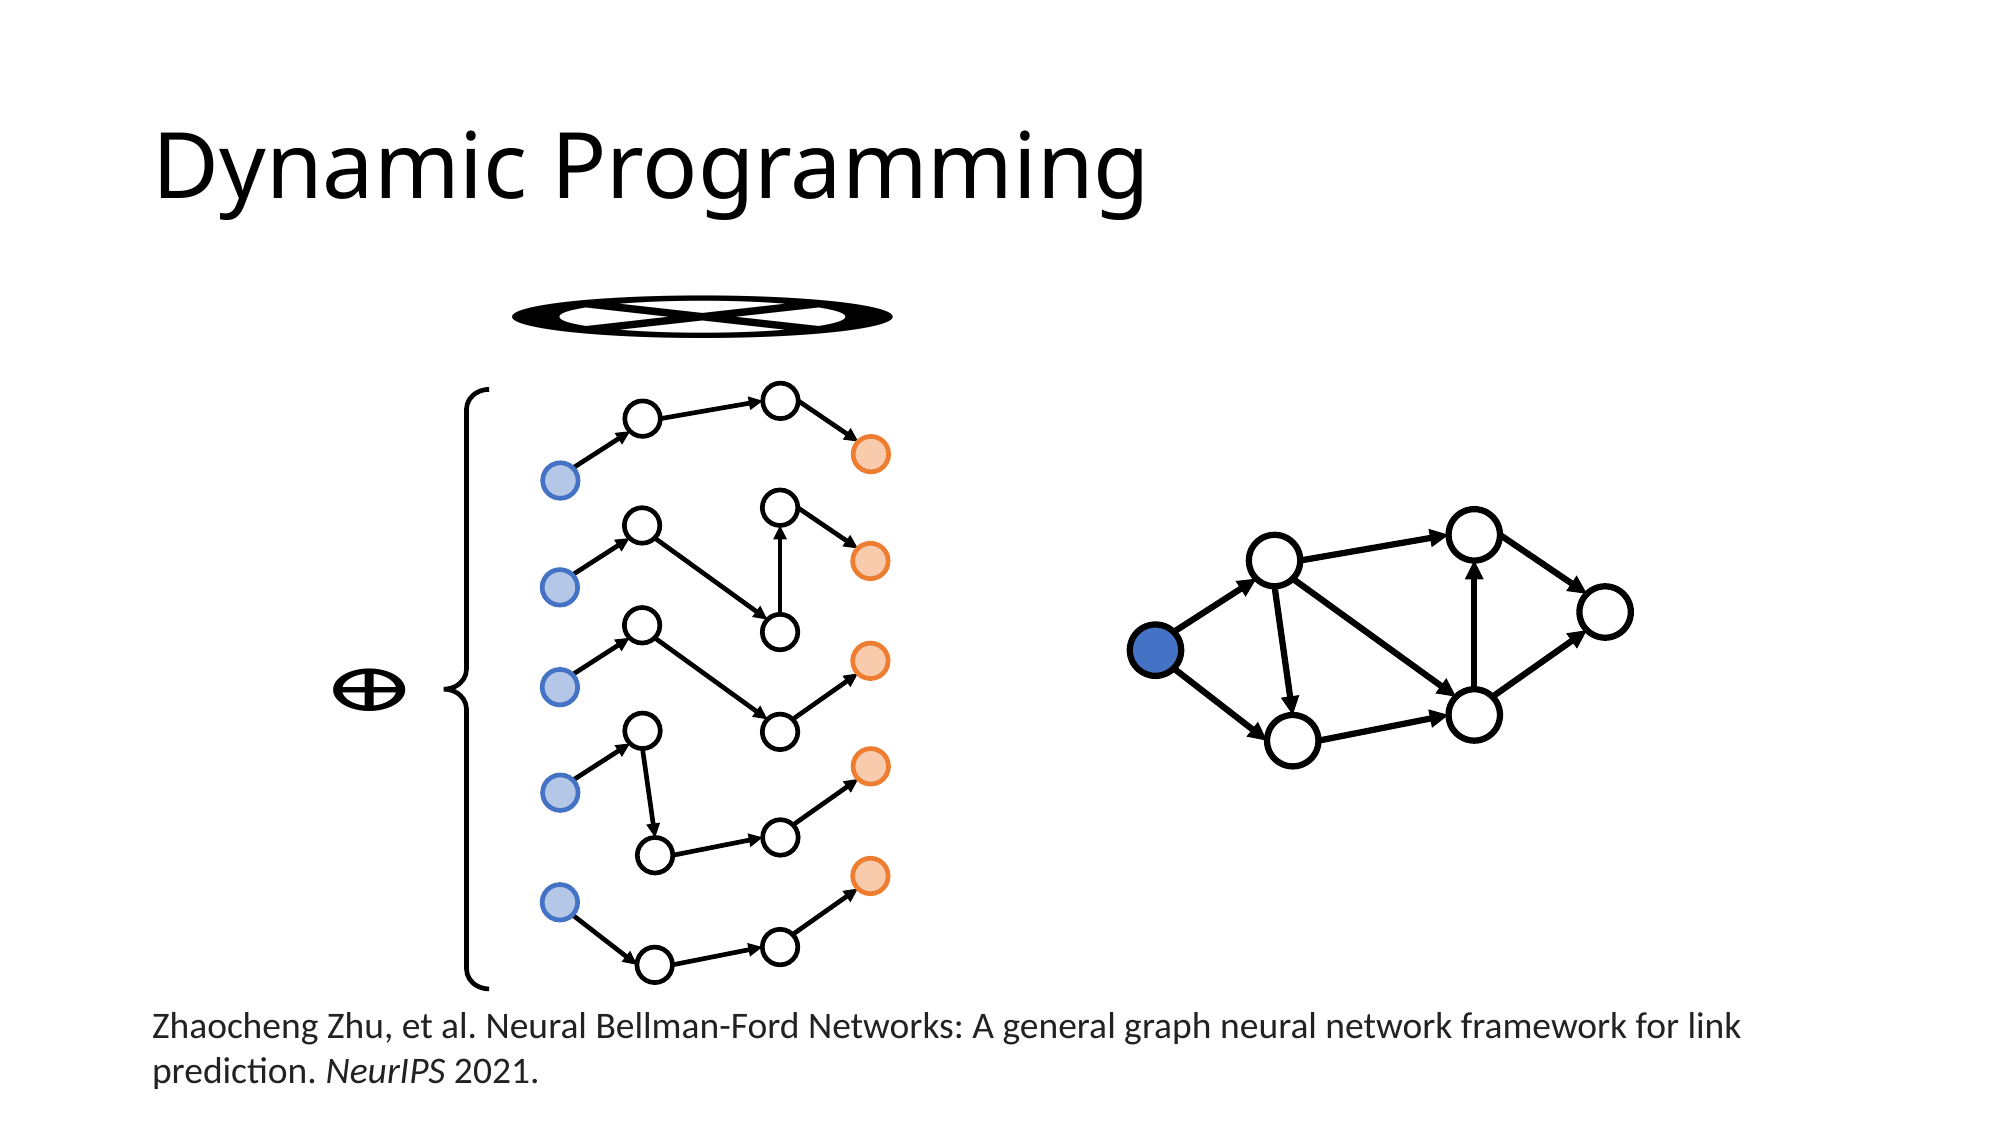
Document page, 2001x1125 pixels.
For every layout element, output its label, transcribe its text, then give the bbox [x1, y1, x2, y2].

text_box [321, 278, 960, 989]
text_box Zhaocheng Zhu, et al. Neural Bellman-Ford Networks: A general graph neural network framework for link prediction. NeurIPS 2021. [137, 993, 1920, 1099]
title Dynamic Programming [137, 59, 1863, 278]
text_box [1129, 509, 1631, 767]
